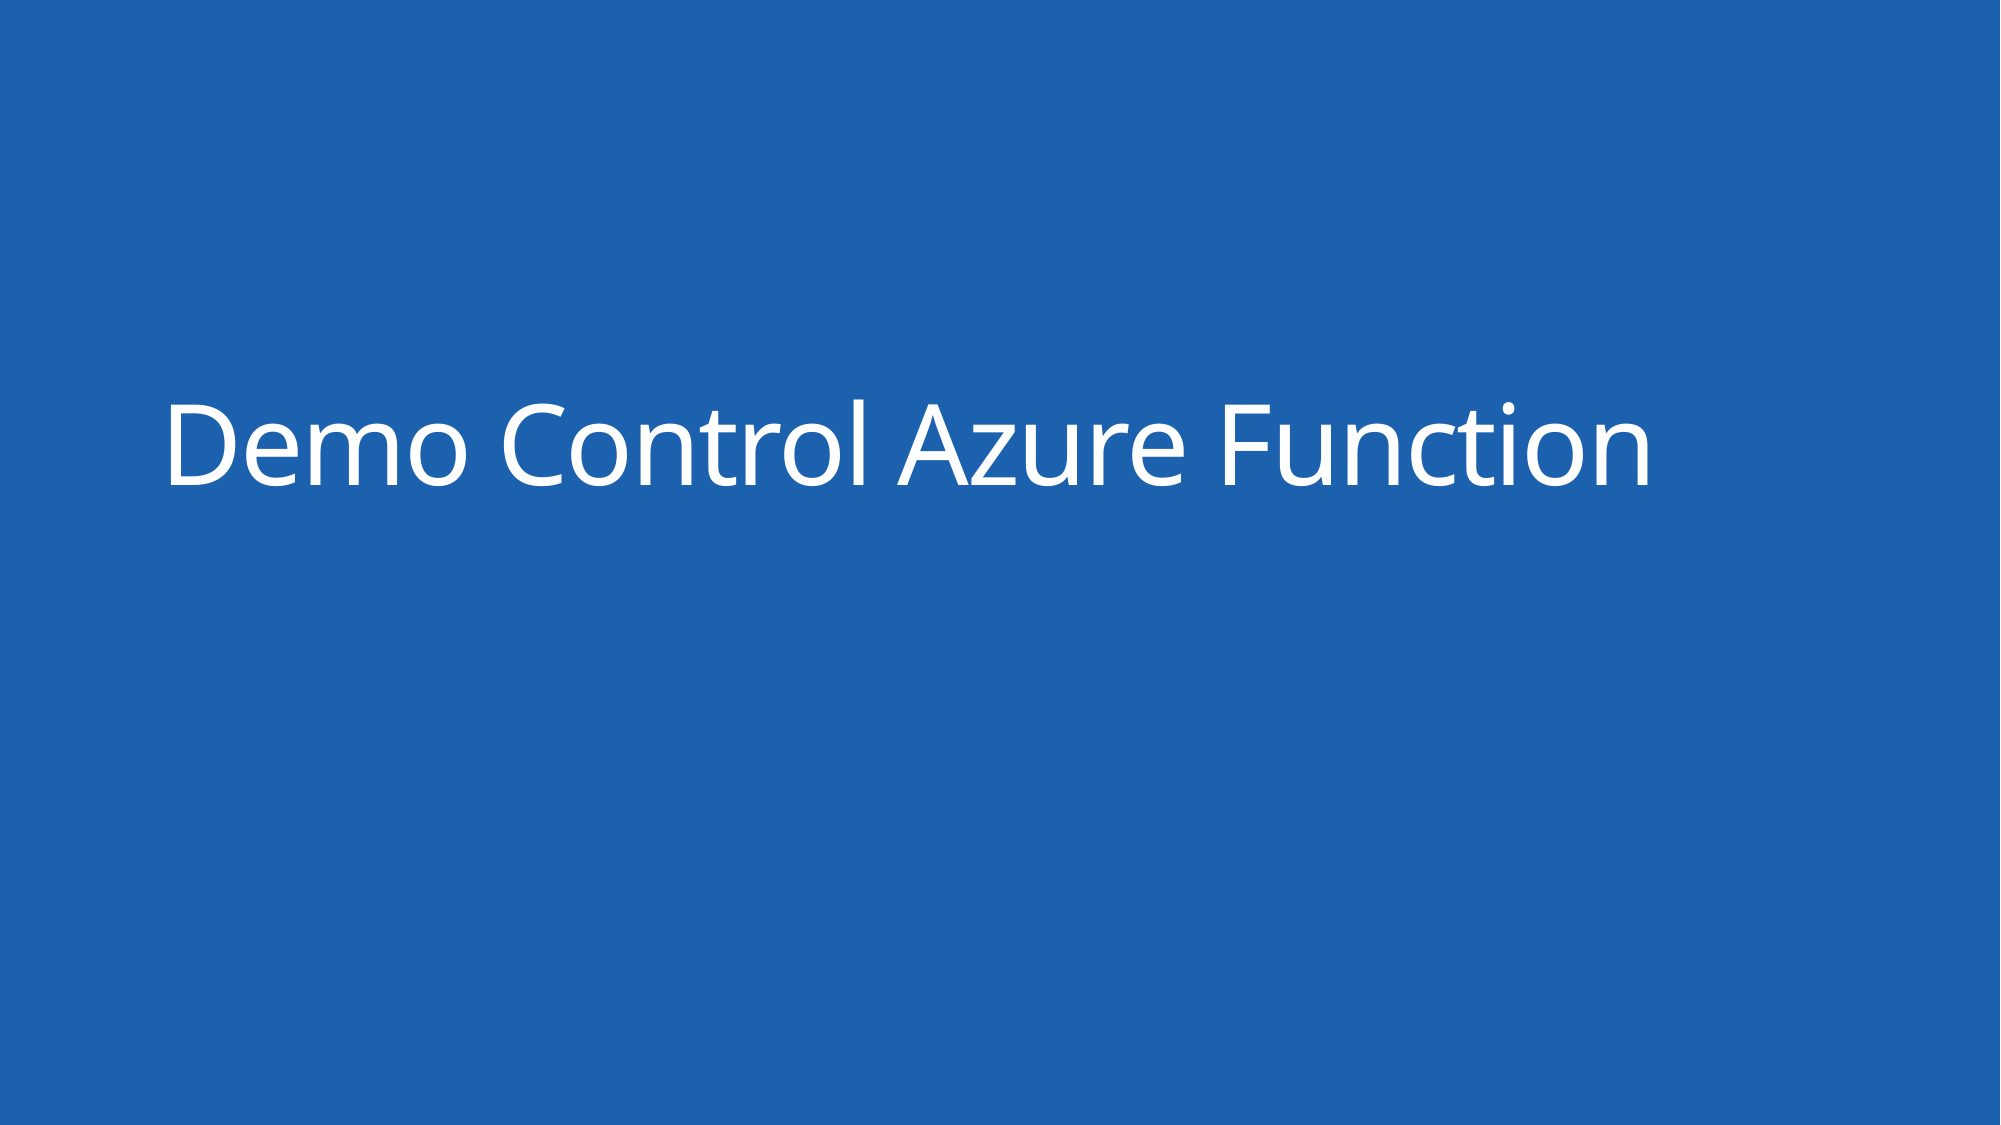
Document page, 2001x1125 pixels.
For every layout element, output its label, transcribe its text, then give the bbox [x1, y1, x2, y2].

title Demo Control Azure Function [160, 346, 1841, 510]
